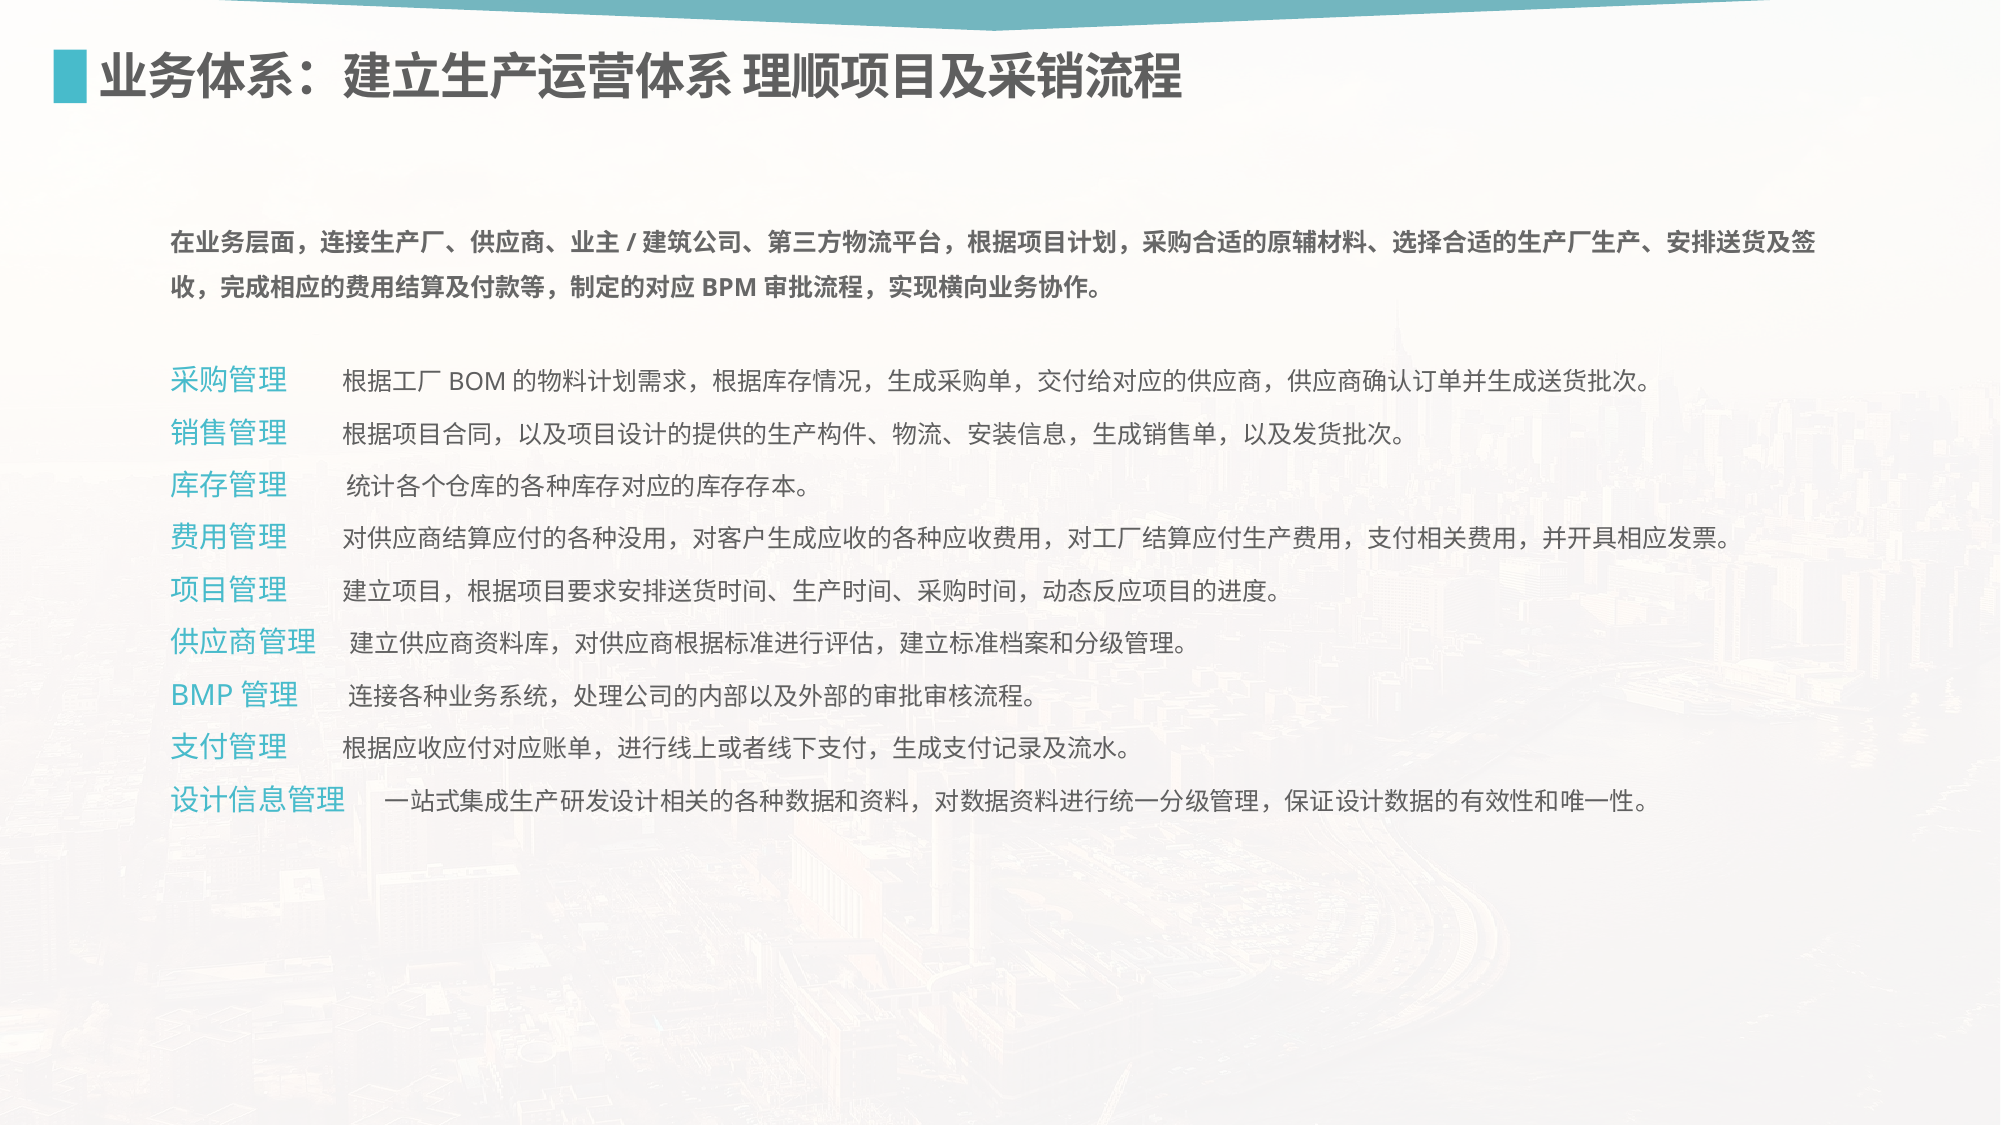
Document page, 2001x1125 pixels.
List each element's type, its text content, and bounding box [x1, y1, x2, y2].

text_box 采购管理 根据工厂BOM的物料计划需求，根据库存情况，生成采购单，交付给对应的供应商，供应商确认订单并生成送货批次。 销售管理 根据项目合同，以及项目设计的提供的生产构件、物流、安装信息，生成销售单，以及发货批次。 库存管理 统计各个仓库的各种库存对应的库存存本。 费用管理 对供应商结算应付的各种没用，对客户生成应收的各种应收费用，对工厂结算应付生产费用，支付相关费用，并开具相应发票。 项目管理 建立项目，根据项目要求安排送货时间、生产时间、采购时间，动态反应项目的进度。 供应商管理 建立供应商资料库，对供应商根据标准进行评估，建立标准档案和分级管理。 BMP管理 连接各种业务系统，处理公司的内部以及外部的审批审核流程。 支付管理 根据应收应付对应账单，进行线上或者线下支付，生成支付记录及流水。 设计信息管理 一站式集成生产研发设计相关的各种数据和资料，对数据资料进行统一分级管理，保证设计数据的有效性和唯一性。 [155, 336, 1995, 824]
text_box 在业务层面，连接生产厂、供应商、业主/建筑公司、第三方物流平台，根据项目计划，采购合适的原辅材料、选择合适的生产厂生产、安排送货及签收，完成相应的费用结算及付款等，制定的对应BPM审批流程，实现横向业务协作。 [155, 203, 1837, 309]
text_box 业务体系：建立生产运营体系 理顺项目及采销流程 [83, 15, 1256, 113]
text_box [53, 49, 88, 104]
